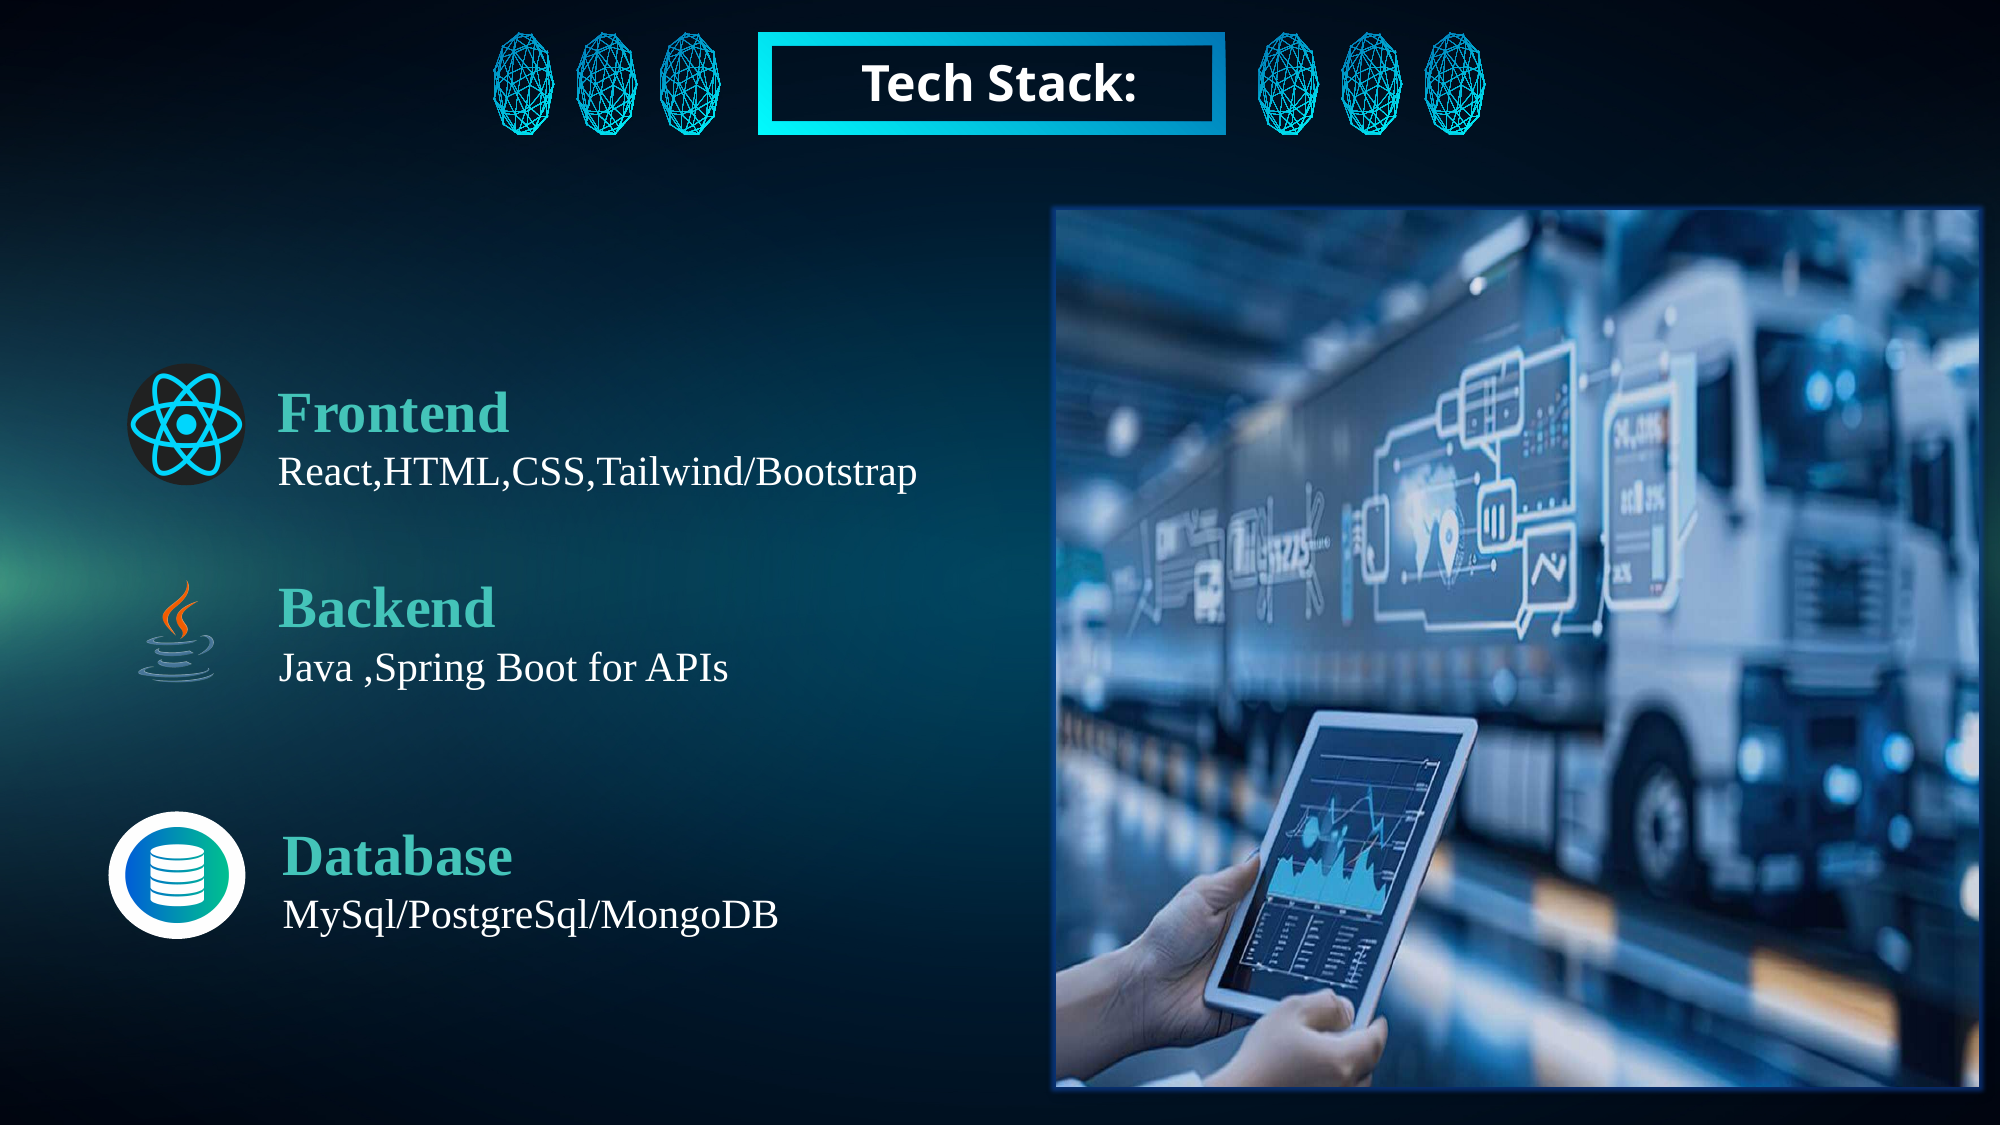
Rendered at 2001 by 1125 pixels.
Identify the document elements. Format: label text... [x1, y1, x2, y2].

text_box Backend Java ,Spring Boot for APIs [264, 561, 947, 787]
text_box [757, 31, 1226, 136]
text_box [105, 560, 247, 702]
text_box Tech Stack: [846, 46, 1154, 119]
text_box [126, 362, 247, 487]
text_box Frontend React,HTML,CSS,Tailwind/Bootstrap [262, 366, 1049, 502]
picture [0, 0, 2000, 1125]
text_box Database MySql/PostgreSql/MongoDB [267, 809, 947, 990]
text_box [1258, 32, 1486, 135]
text_box [107, 810, 247, 941]
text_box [493, 32, 721, 135]
